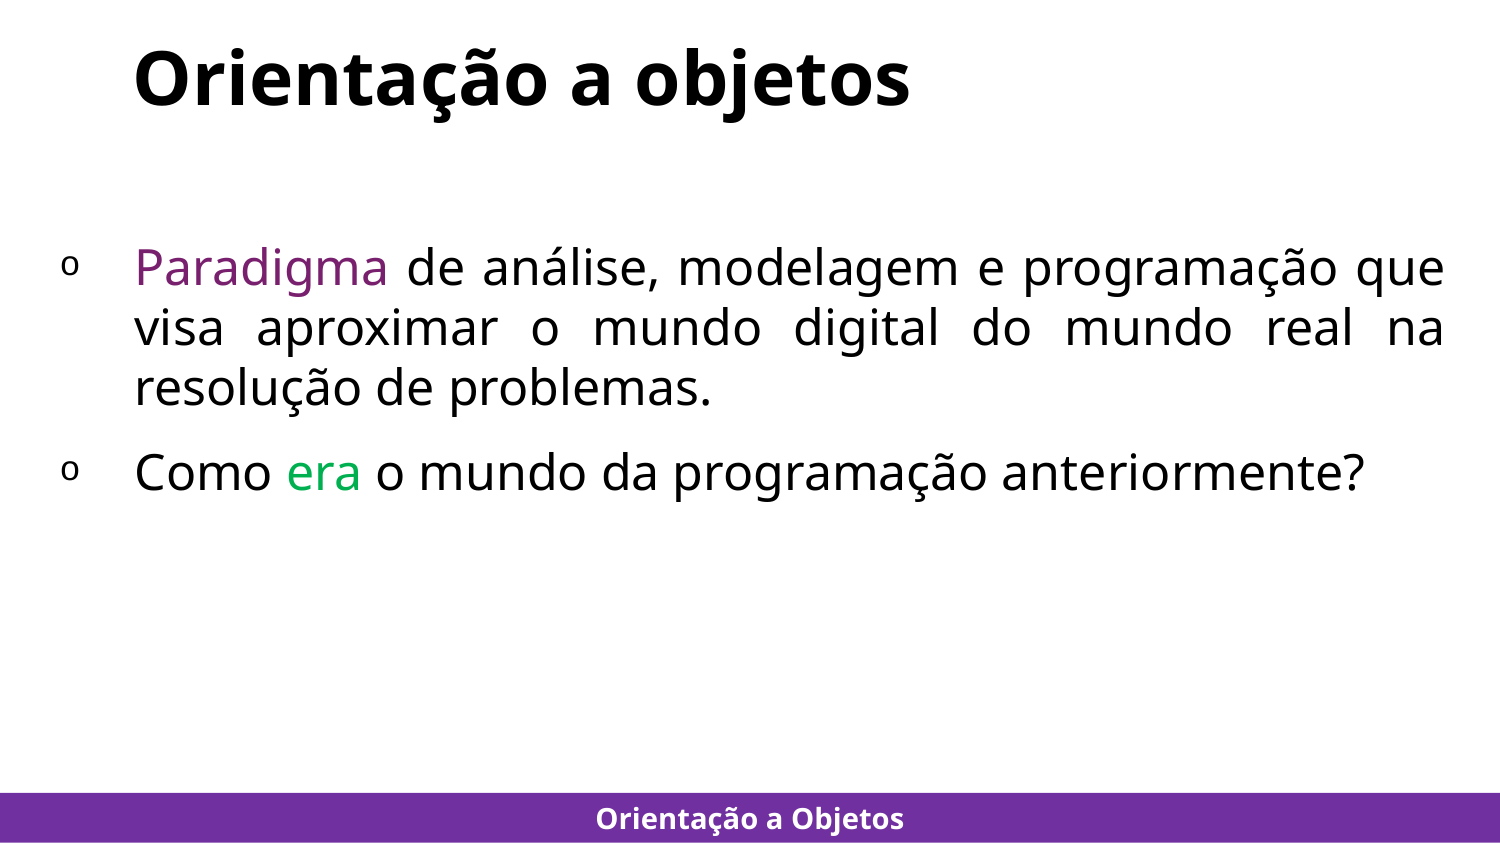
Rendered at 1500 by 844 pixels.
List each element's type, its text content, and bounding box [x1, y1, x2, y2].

text_box Paradigma de análise, modelagem e programação que visa aproximar o mundo digital do mundo real na resolução de problemas. Como era o mundo da programação anteriormente? [44, 228, 1461, 509]
title Orientação a objetos [0, 0, 1500, 164]
